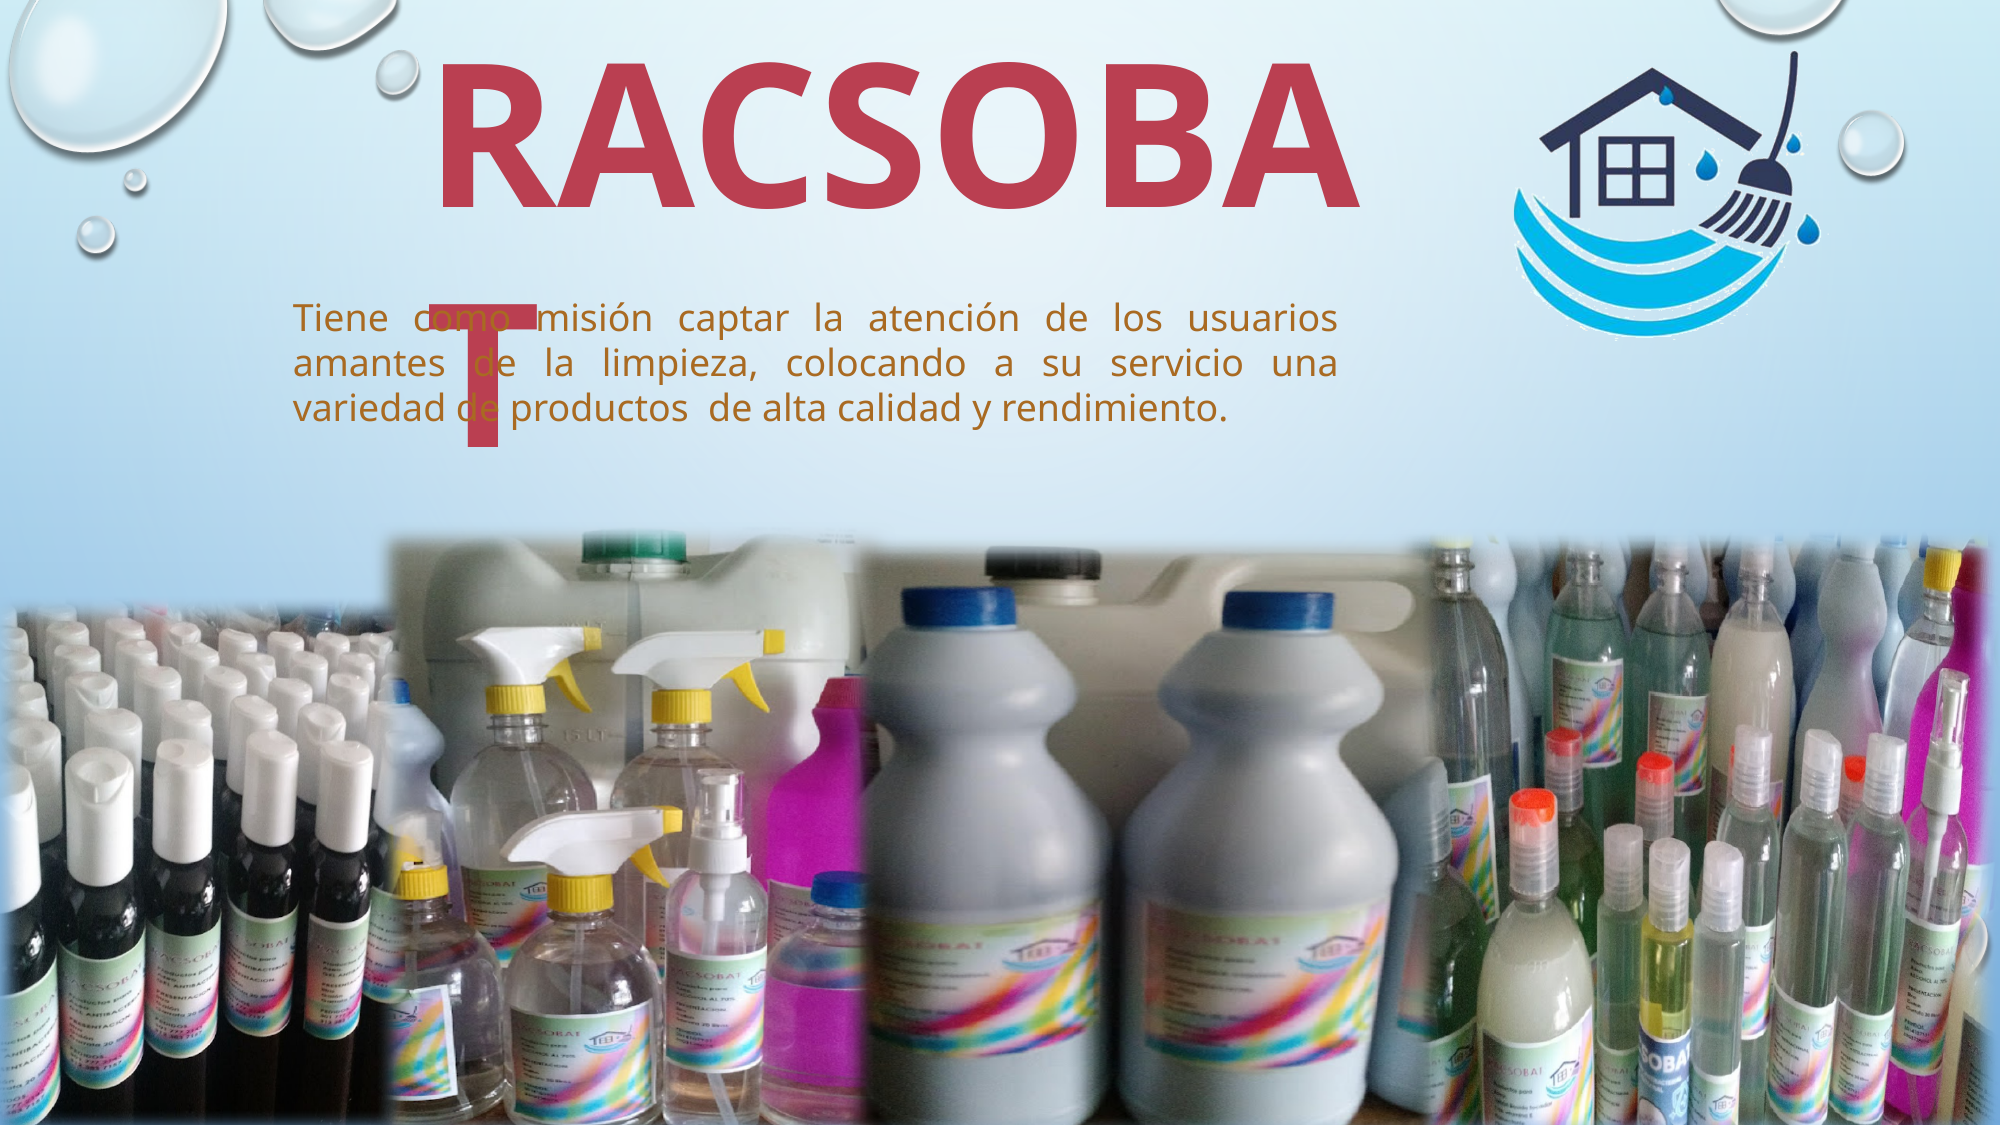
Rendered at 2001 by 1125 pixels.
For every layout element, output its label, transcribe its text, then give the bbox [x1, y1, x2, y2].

picture [0, 0, 2000, 1125]
text_box RACSOBAT [410, 0, 1411, 495]
text_box Tiene como misión captar la atención de los usuarios amantes de la limpieza, colocando a su servicio una variedad de productos de alta calidad y rendimiento. [278, 286, 1355, 437]
